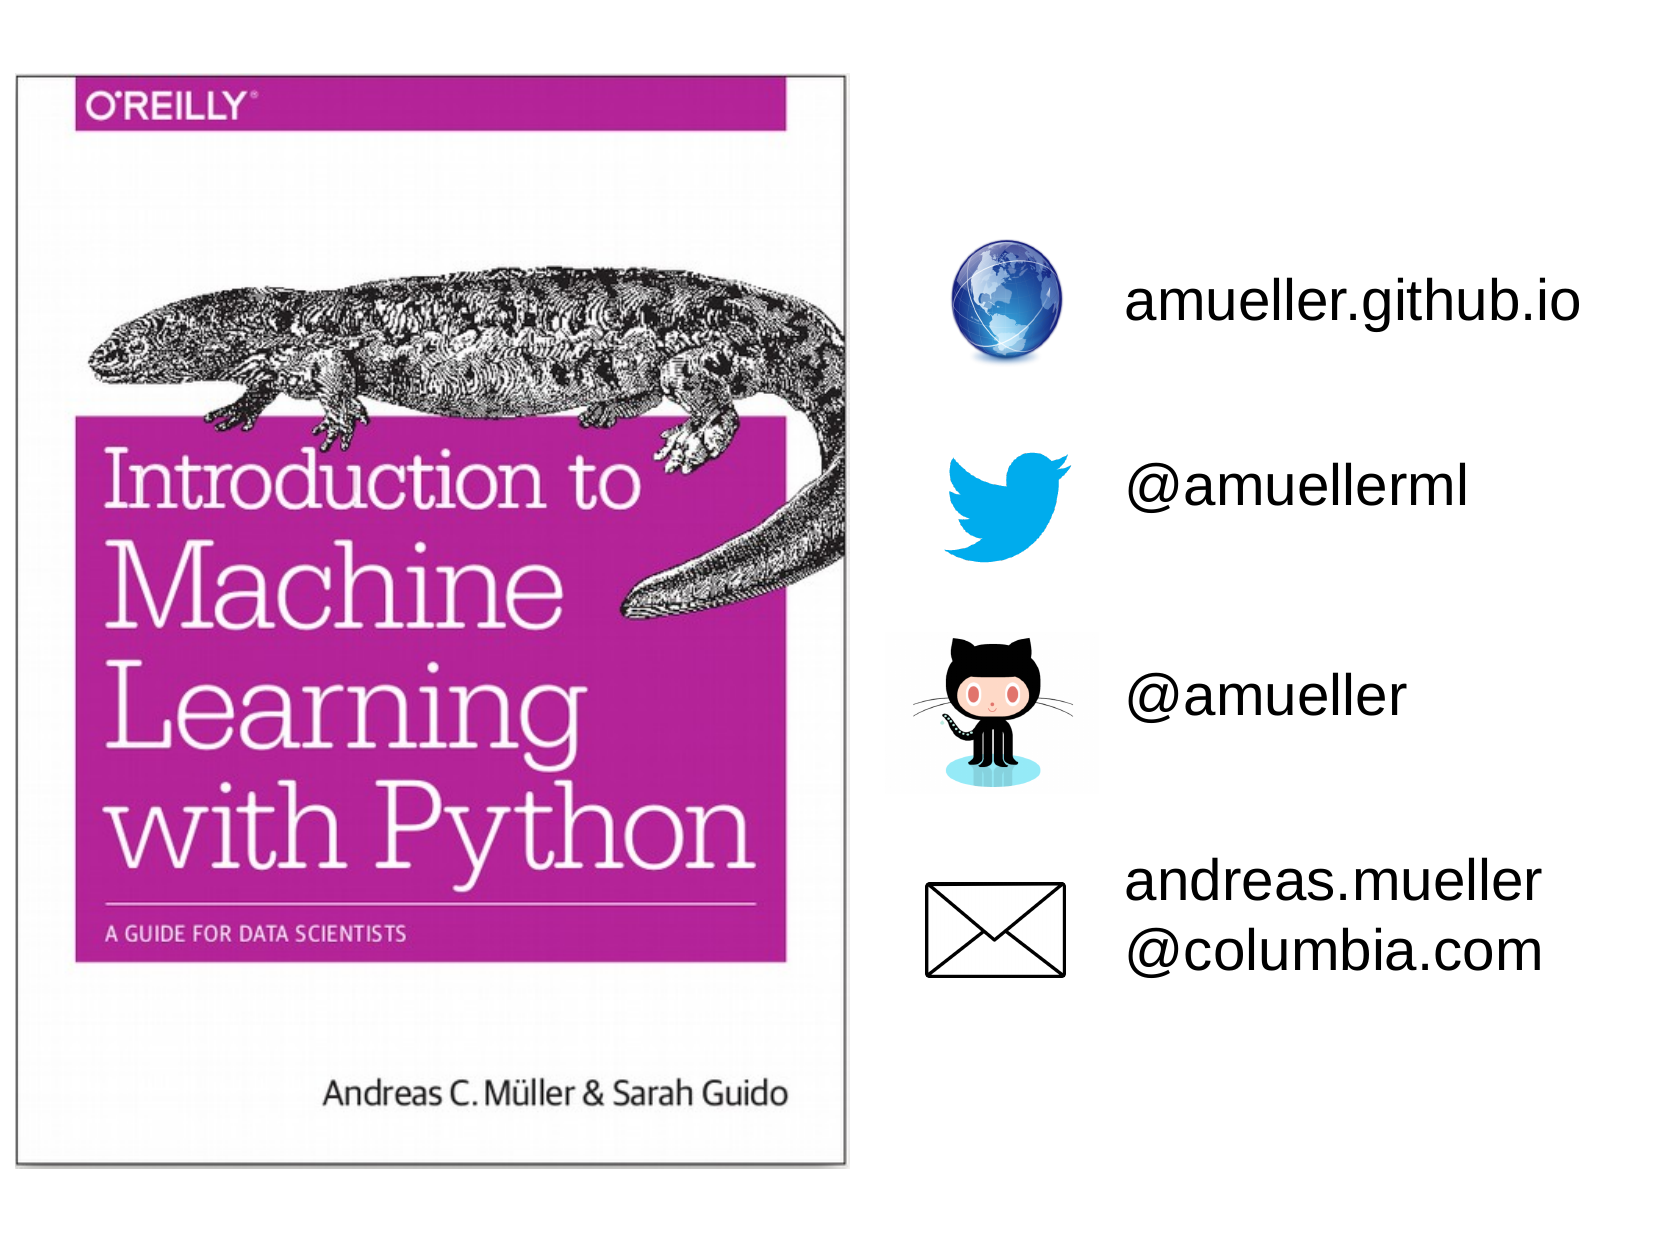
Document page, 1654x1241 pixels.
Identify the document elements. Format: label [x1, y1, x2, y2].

picture [14, 73, 850, 1170]
text_box [884, 239, 1654, 1096]
